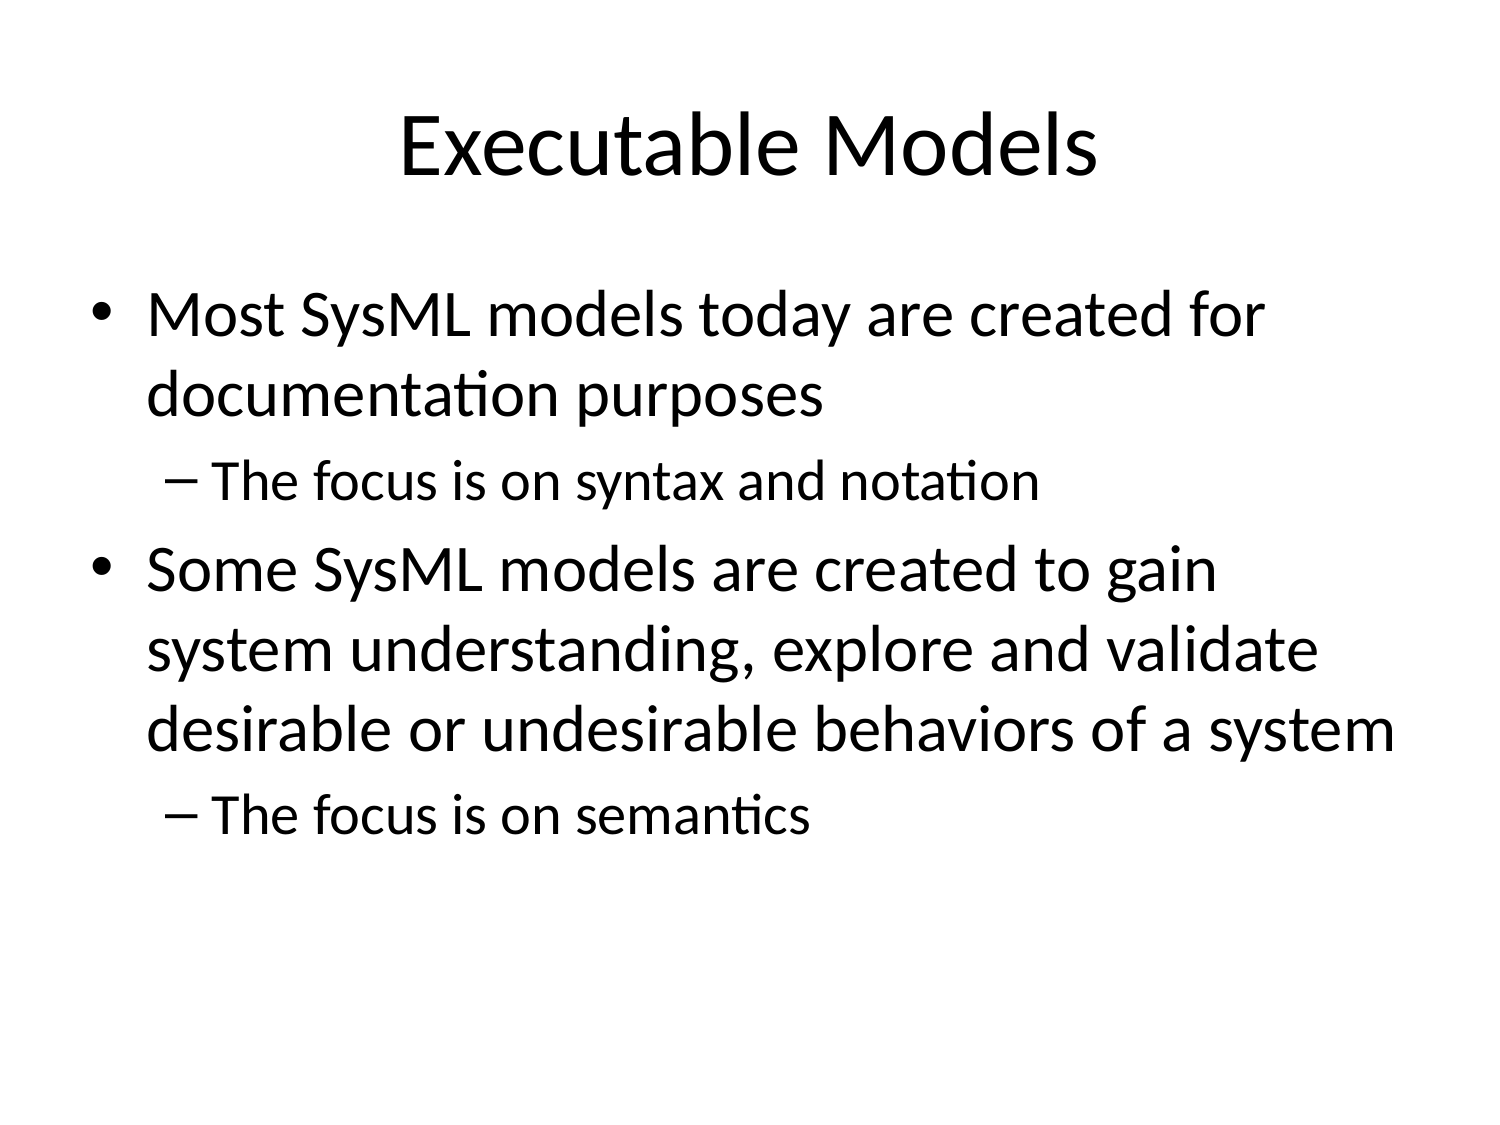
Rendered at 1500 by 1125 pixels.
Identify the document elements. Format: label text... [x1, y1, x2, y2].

title Executable Models [75, 45, 1425, 233]
list Most SysML models today are created for documentation purposes The focus is on syntax and notation Some SysML models are created to gain system understanding, explore and validate desirable or undesirable behaviors of a system The focus is on semantics [75, 262, 1425, 1005]
